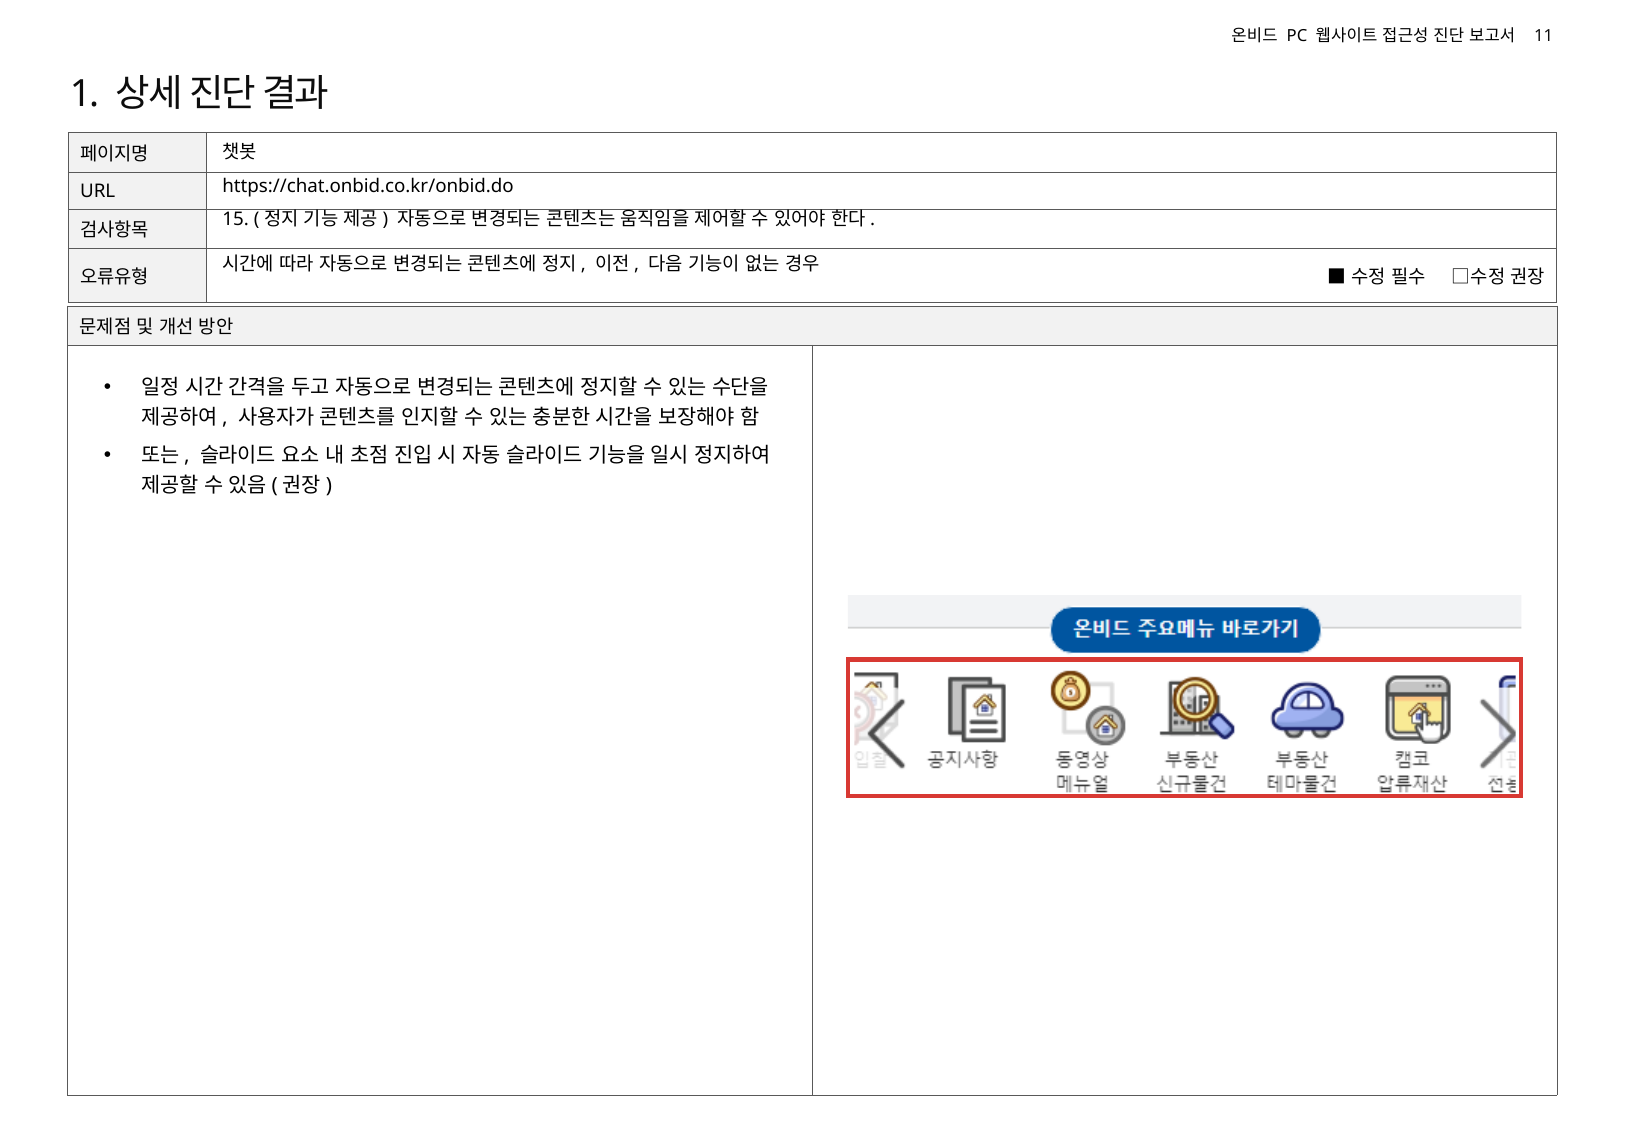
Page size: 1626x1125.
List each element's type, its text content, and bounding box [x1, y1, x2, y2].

title 1. 상세 진단 결과 [69, 74, 1126, 115]
list 일정 시간 간격을 두고 자동으로 변경되는 콘텐츠에 정지할 수 있는 수단을 제공하여, 사용자가 콘텐츠를 인지할 수 있는 충분한 시간을 보장해야 함 또는, 슬라이드 요소 내 초점 진입 시 자동 슬라이드 기능을 일시 정지하여 제공할 수 있음(권장) [103, 368, 778, 568]
list 15. (정지 기능 제공) 자동으로 변경되는 콘텐츠는 움직임을 제어할 수 있어야 한다. [207, 201, 1557, 236]
list 챗봇 [207, 133, 1557, 167]
list 시간에 따라 자동으로 변경되는 콘텐츠에 정지, 이전, 다음 기능이 없는 경우 [207, 235, 1293, 291]
picture [847, 594, 1522, 838]
list https://chat.onbid.co.kr/onbid.do [207, 167, 1557, 201]
